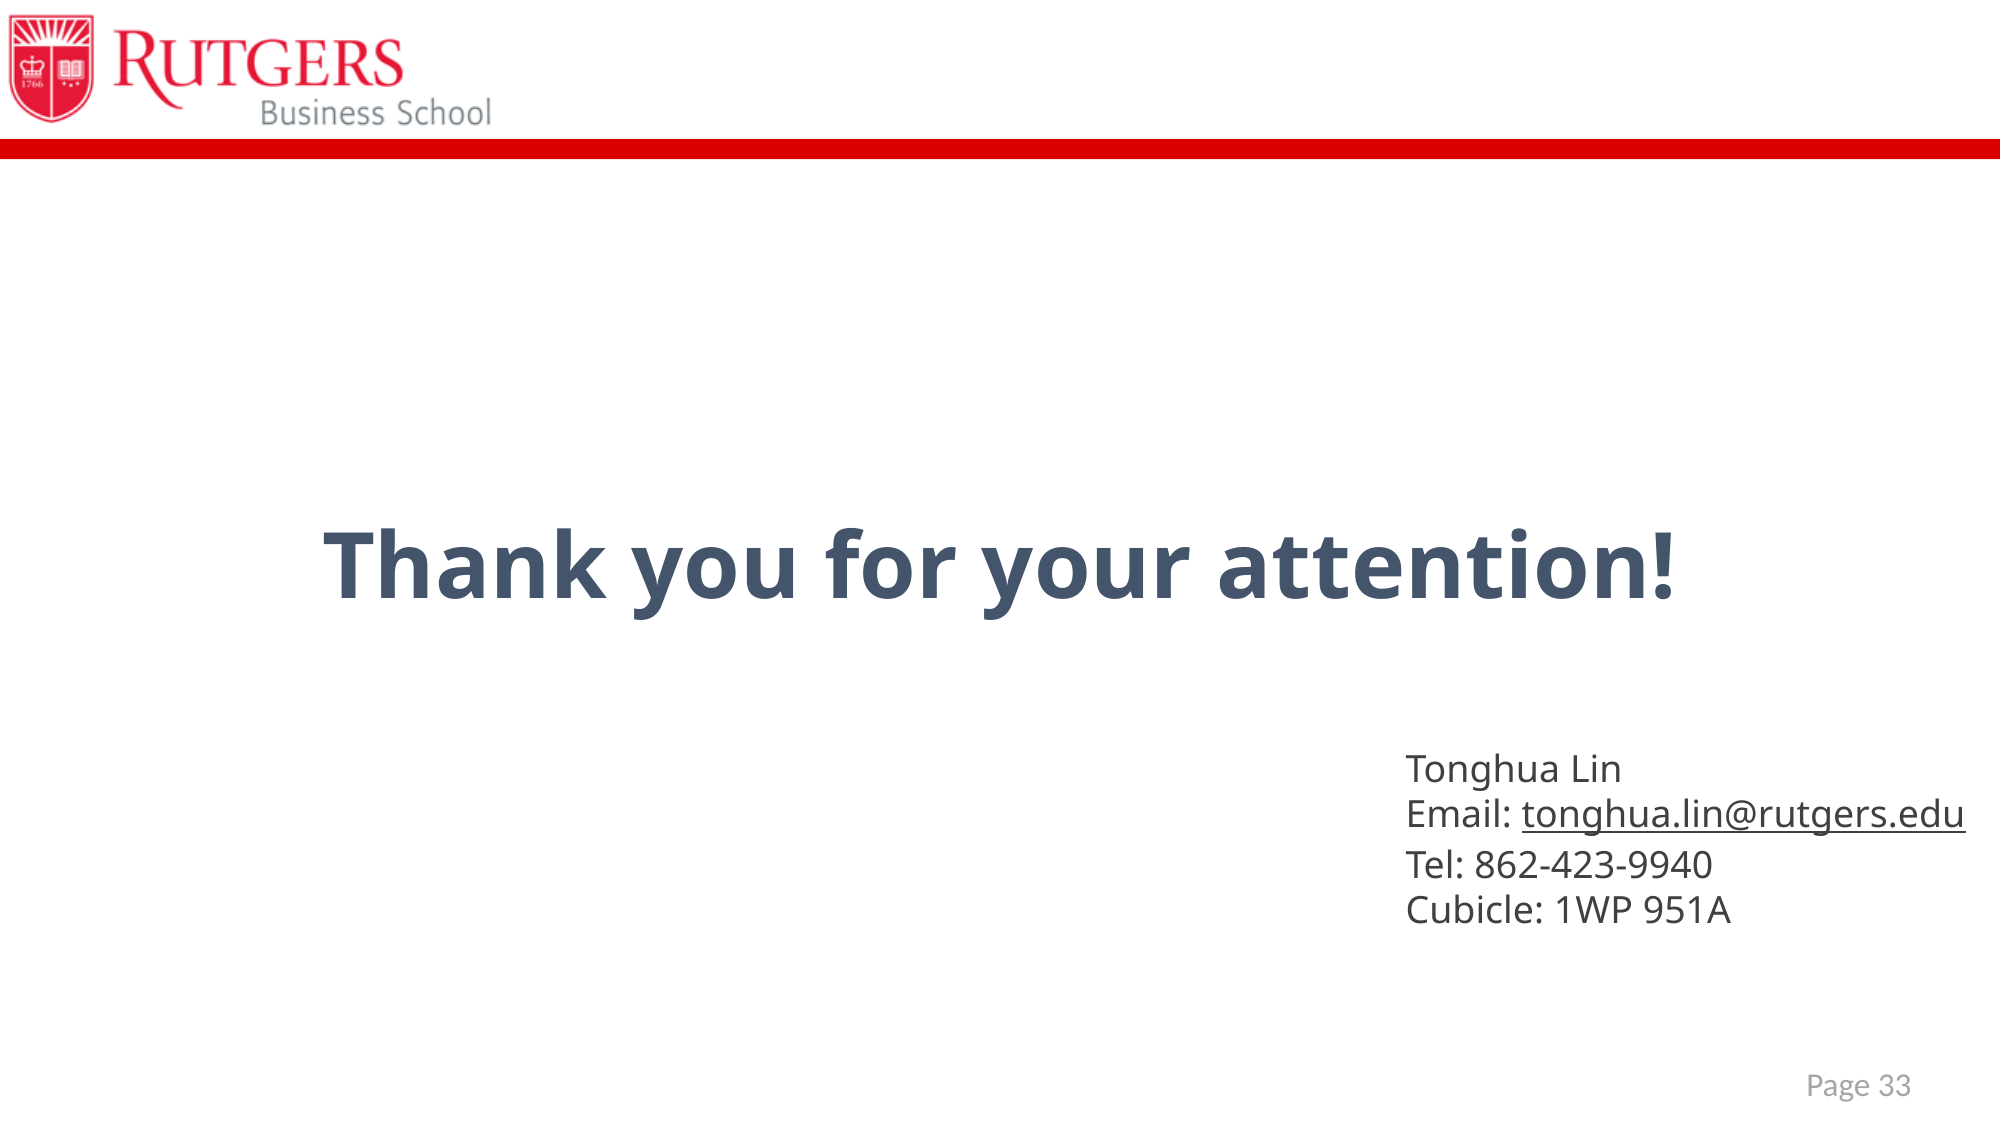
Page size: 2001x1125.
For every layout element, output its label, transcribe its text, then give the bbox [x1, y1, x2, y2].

picture [3, 6, 507, 138]
text_box Tonghua Lin Email: tonghua.lin@rutgers.edu Tel: 862-423-9940 Cubicle: 1WP 951A [1390, 737, 1981, 939]
text_box Thank you for your attention! [307, 499, 1693, 624]
